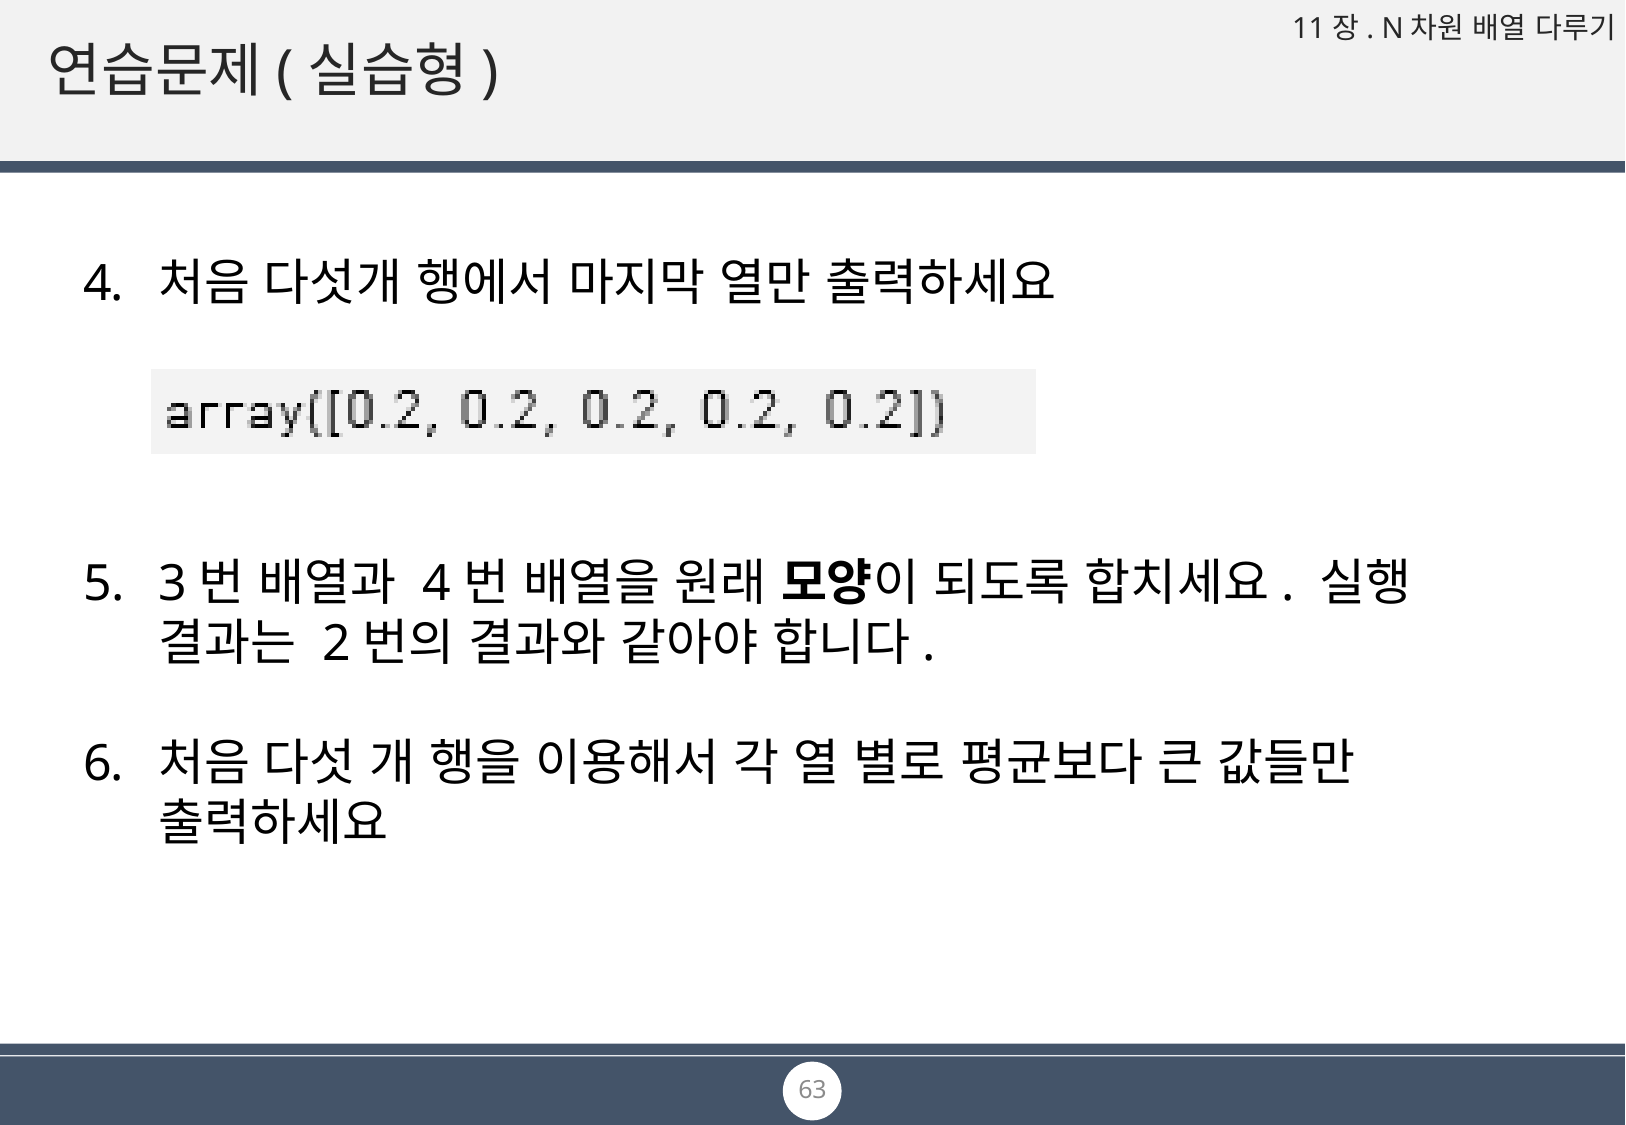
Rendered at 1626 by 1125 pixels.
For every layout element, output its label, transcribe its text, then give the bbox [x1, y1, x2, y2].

title 연습문제(실습형) [32, 30, 1592, 114]
text_box 처음 다섯개 행에서 마지막 열만 출력하세요 3번 배열과 4번 배열을 원래 모양이 되도록 합치세요. 실행 결과는 2번의 결과와 같아야 합니다. 처음 다섯 개 행을 이용해서 각 열 별로 평균보다 큰 값들만 출력하세요 [68, 243, 1557, 859]
slide_number 63 [629, 1061, 996, 1121]
picture [150, 361, 1036, 467]
